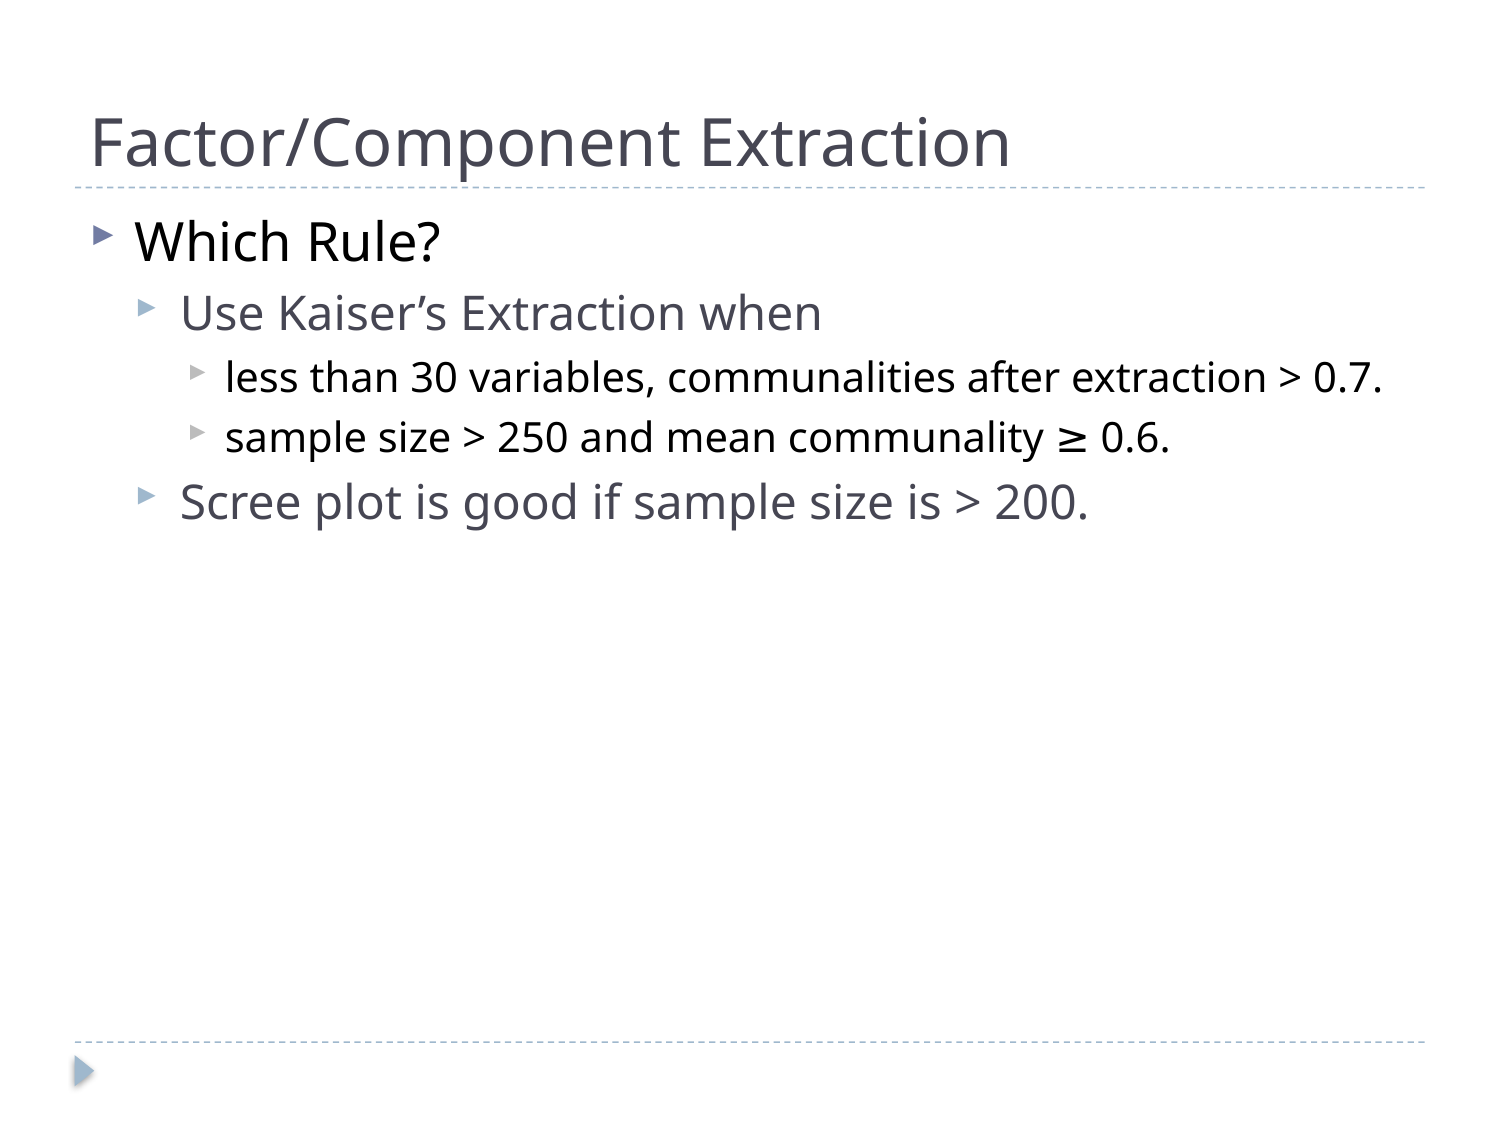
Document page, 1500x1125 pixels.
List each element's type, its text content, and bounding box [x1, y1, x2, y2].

title Factor/Component Extraction [75, 24, 1425, 188]
list Which Rule? Use Kaiser’s Extraction when less than 30 variables, communalities after extraction > 0.7. sample size > 250 and mean communality ≥ 0.6. Scree plot is good if sample size is > 200. [75, 200, 1425, 1010]
